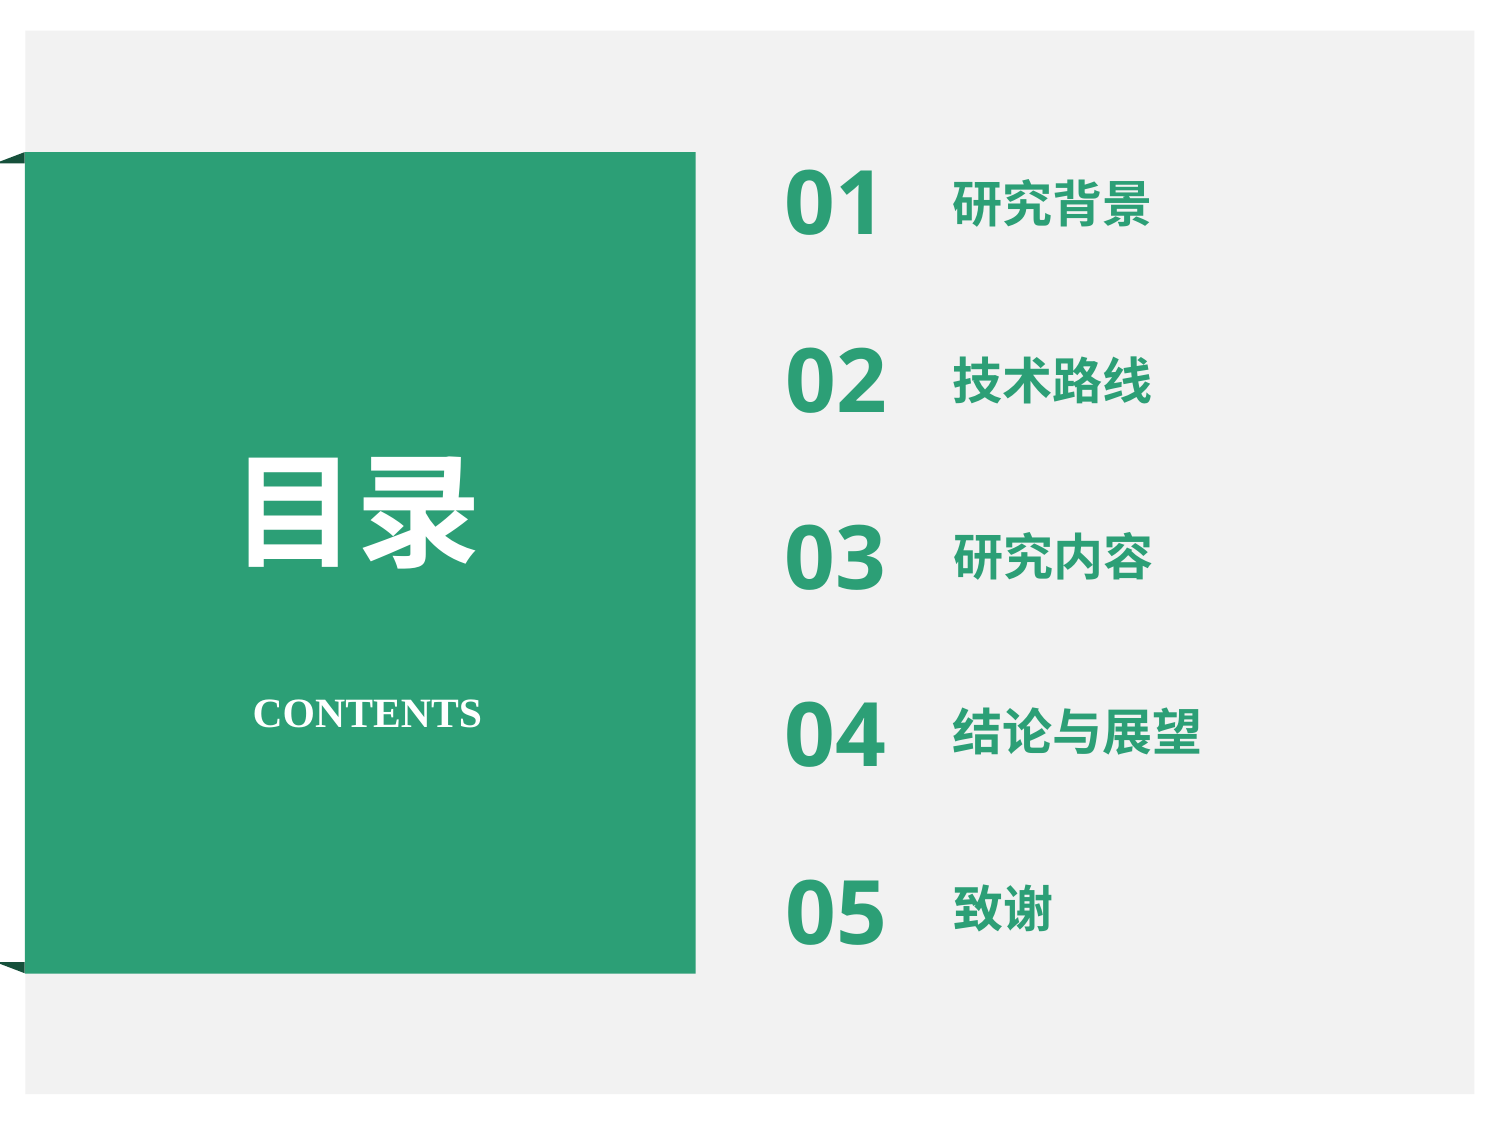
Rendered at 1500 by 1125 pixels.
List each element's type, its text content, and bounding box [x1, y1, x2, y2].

text_box 05 [770, 848, 969, 983]
list CONTENTS [209, 684, 525, 730]
text_box 01 [769, 140, 968, 272]
text_box 02 [770, 317, 969, 450]
text_box 04 [769, 671, 967, 804]
text_box 研究内容 [938, 510, 1230, 588]
text_box 致谢 [938, 872, 1175, 950]
text_box 03 [769, 494, 967, 627]
list 目录 [198, 452, 515, 583]
text_box 技术路线 [937, 344, 1230, 422]
text_box 研究背景 [938, 167, 1263, 245]
text_box 结论与展望 [937, 695, 1260, 773]
